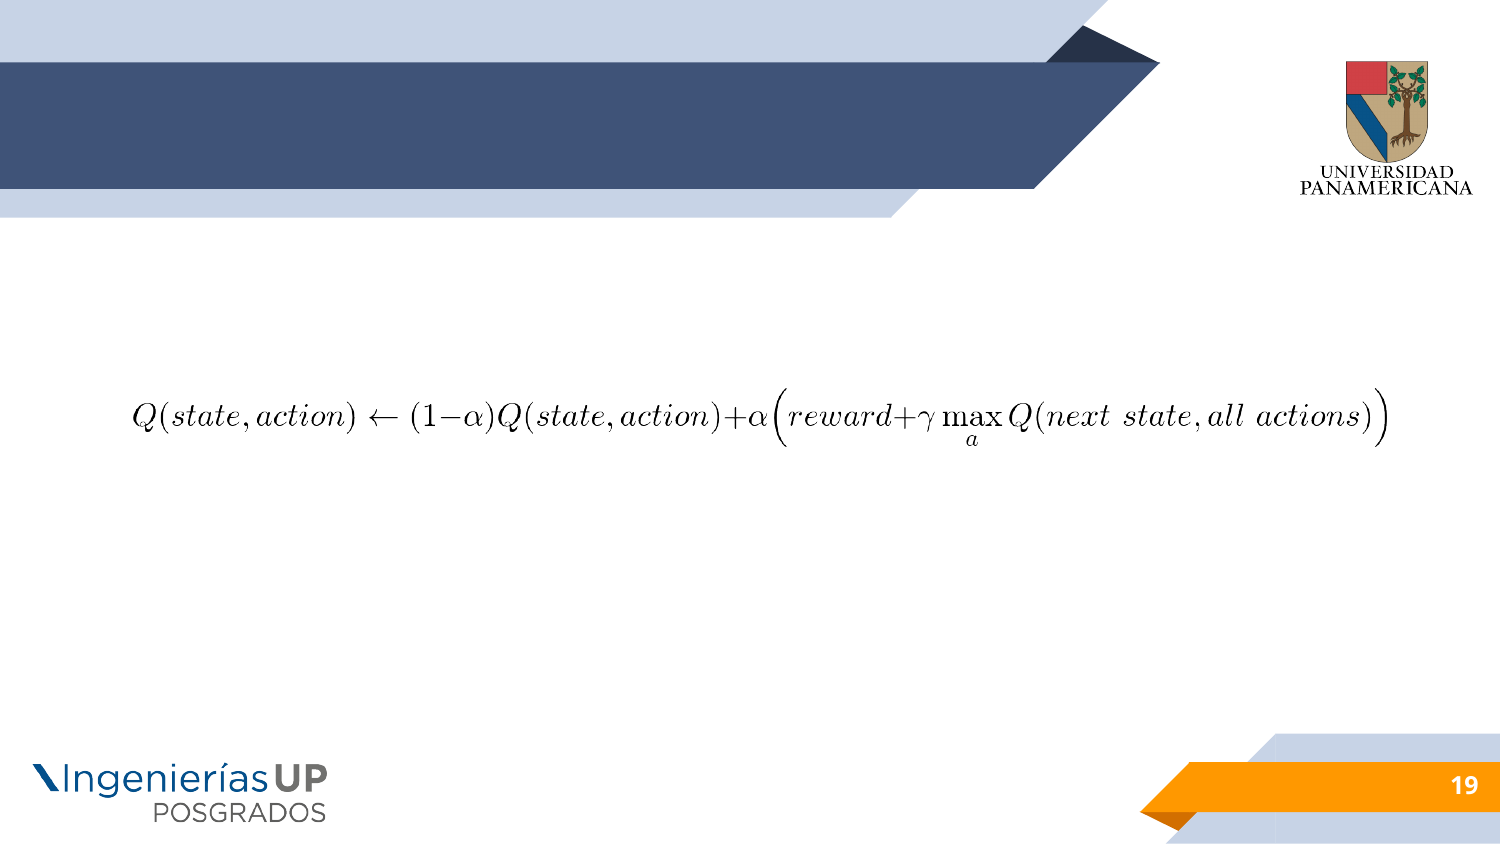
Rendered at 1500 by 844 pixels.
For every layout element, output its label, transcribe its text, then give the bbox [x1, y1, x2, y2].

picture [1286, 44, 1490, 210]
slide_number 19 [1249, 760, 1494, 813]
picture [133, 387, 1387, 447]
picture [15, 737, 344, 844]
